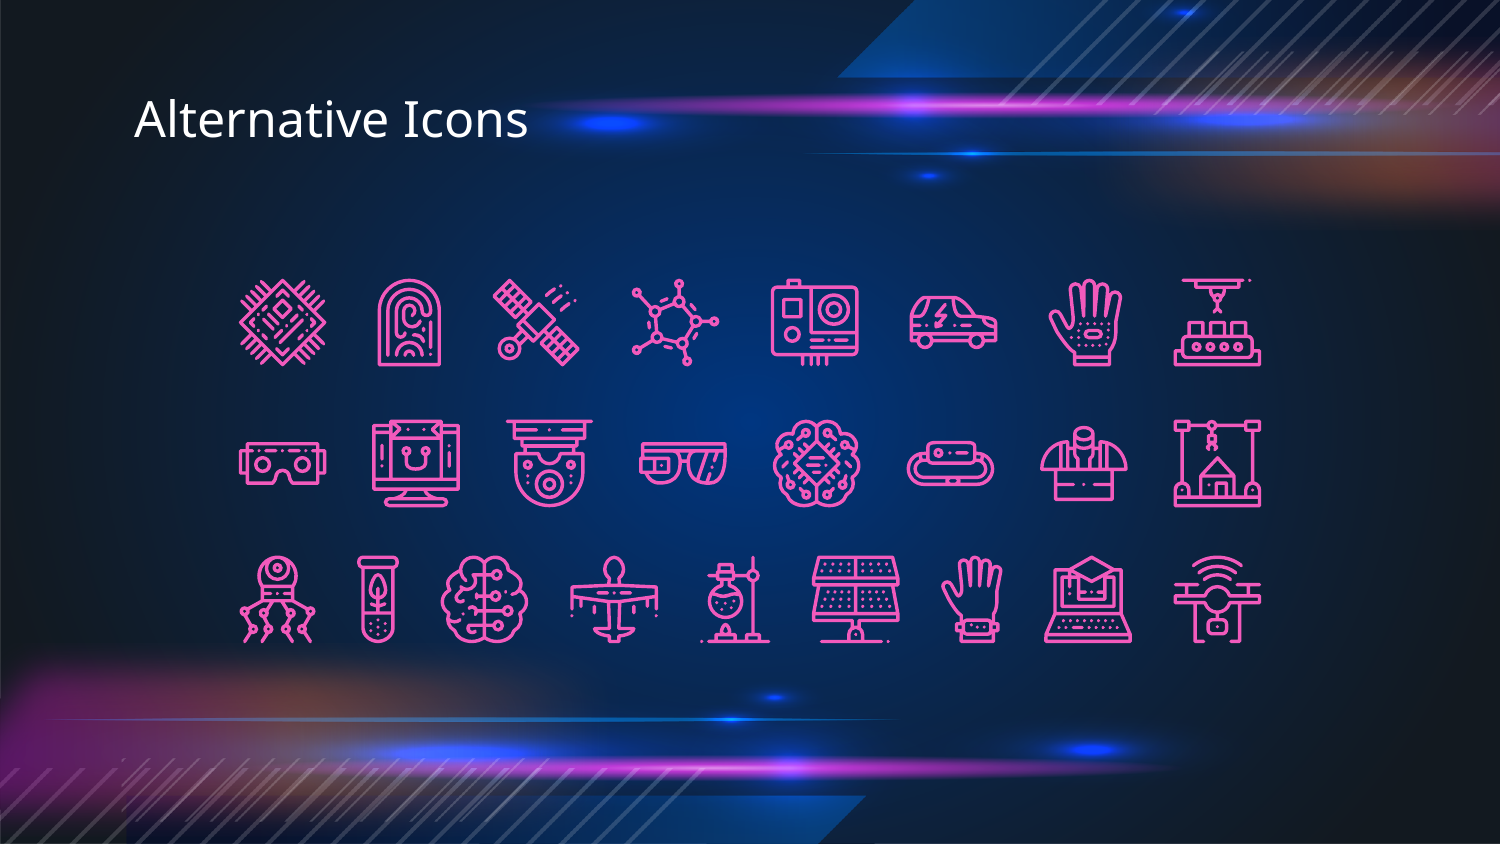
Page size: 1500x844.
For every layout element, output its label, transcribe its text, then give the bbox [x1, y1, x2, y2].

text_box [238, 441, 327, 486]
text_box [699, 555, 771, 644]
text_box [356, 555, 400, 644]
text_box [238, 278, 327, 367]
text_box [1043, 555, 1133, 644]
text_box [1173, 555, 1262, 644]
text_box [505, 419, 594, 508]
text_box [906, 440, 995, 487]
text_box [440, 555, 529, 644]
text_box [1039, 425, 1128, 502]
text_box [811, 555, 900, 644]
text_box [238, 555, 316, 644]
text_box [371, 419, 461, 508]
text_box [909, 295, 998, 350]
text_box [638, 441, 728, 486]
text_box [1173, 278, 1262, 367]
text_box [569, 555, 659, 644]
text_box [1048, 278, 1123, 367]
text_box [770, 278, 859, 367]
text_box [940, 555, 1003, 644]
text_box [772, 419, 861, 508]
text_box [377, 278, 442, 367]
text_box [491, 278, 581, 367]
title Alternative Icons [119, 72, 1449, 167]
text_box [630, 278, 720, 367]
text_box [1173, 419, 1262, 508]
picture [0, 0, 1500, 844]
